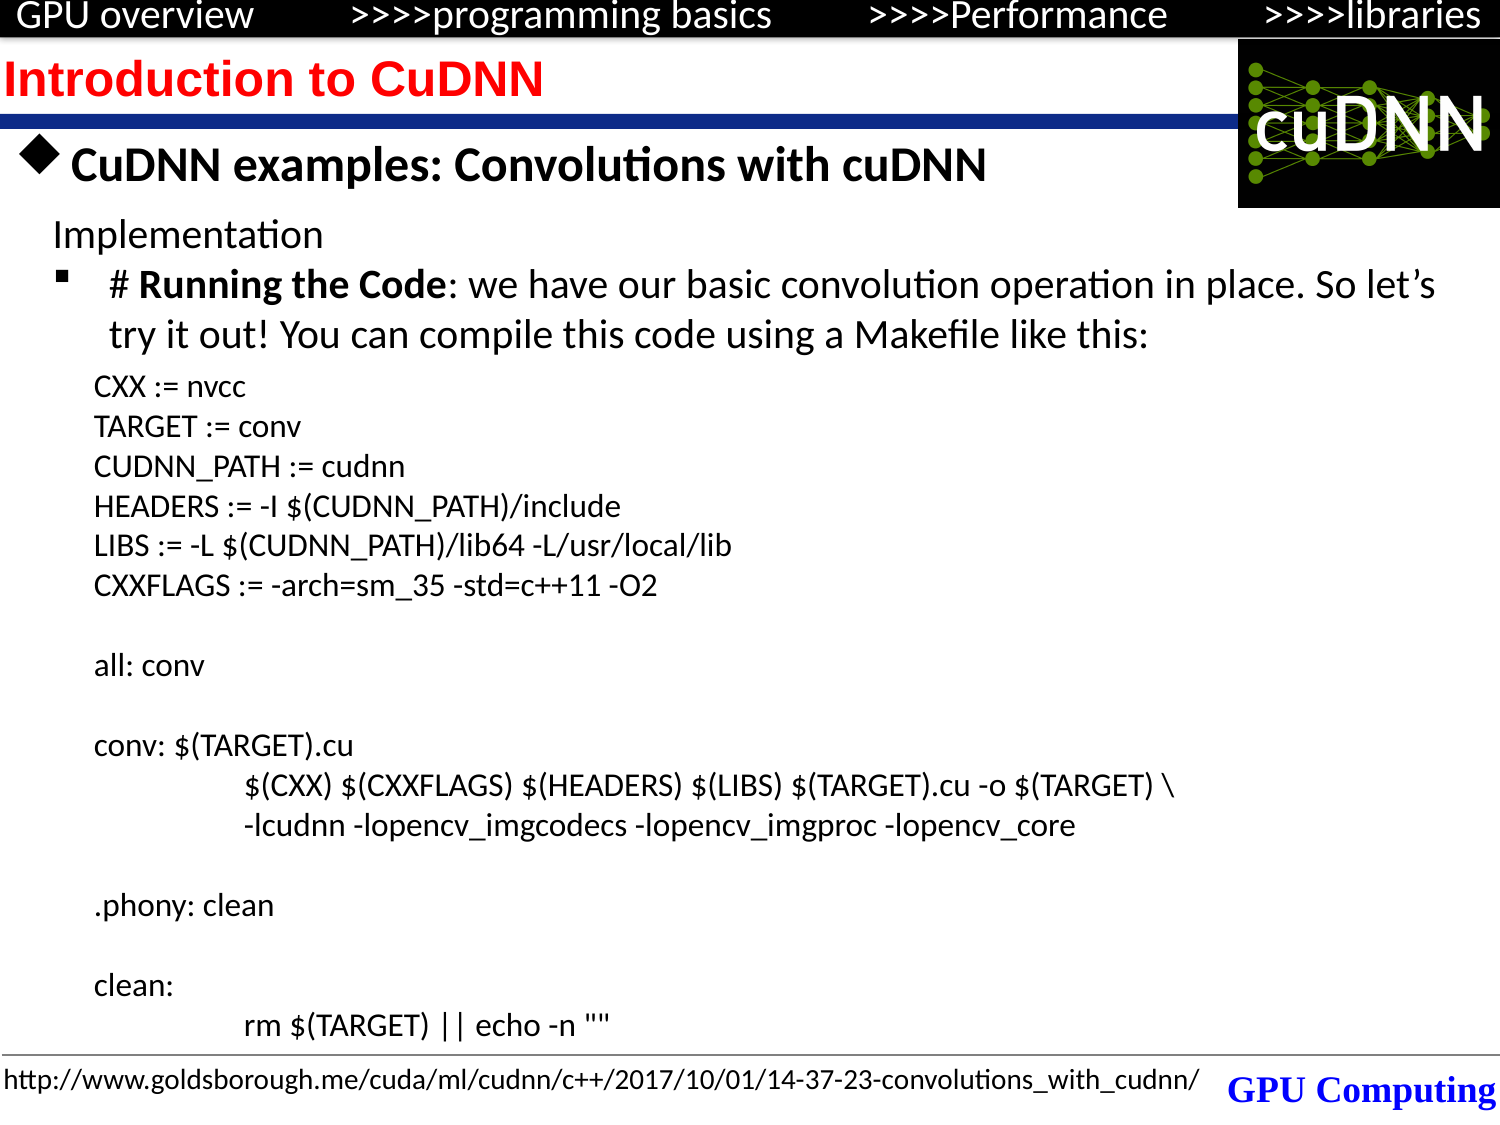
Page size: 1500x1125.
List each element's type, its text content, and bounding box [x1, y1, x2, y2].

text_box CXX := nvcc TARGET := conv CUDNN_PATH := cudnn HEADERS := -I $(CUDNN_PATH)/include LIBS := -L $(CUDNN_PATH)/lib64 -L/usr/local/lib CXXFLAGS := -arch=sm_35 -std=c++11 -O2 all: conv conv: $(TARGET).cu $(CXX) $(CXXFLAGS) $(HEADERS) $(LIBS) $(TARGET).cu -o $(TARGET) \ -lcudnn -lopencv_imgcodecs -lopencv_imgproc -lopencv_core .phony: clean clean: rm $(TARGET) || echo -n "" [79, 356, 1489, 1050]
text_box Introduction to CuDNN [0, 39, 1236, 115]
text_box http://www.goldsborough.me/cuda/ml/cudnn/c++/2017/10/01/14-37-23-convolutions_with_cudnn/ [0, 1052, 1500, 1103]
text_box CuDNN examples: Convolutions with cuDNN [0, 123, 1014, 199]
text_box Implementation # Running the Code: we have our basic convolution operation in place. So let’s try it out! You can compile this code using a Makefile like this: [37, 199, 1467, 365]
picture [1238, 39, 1500, 208]
